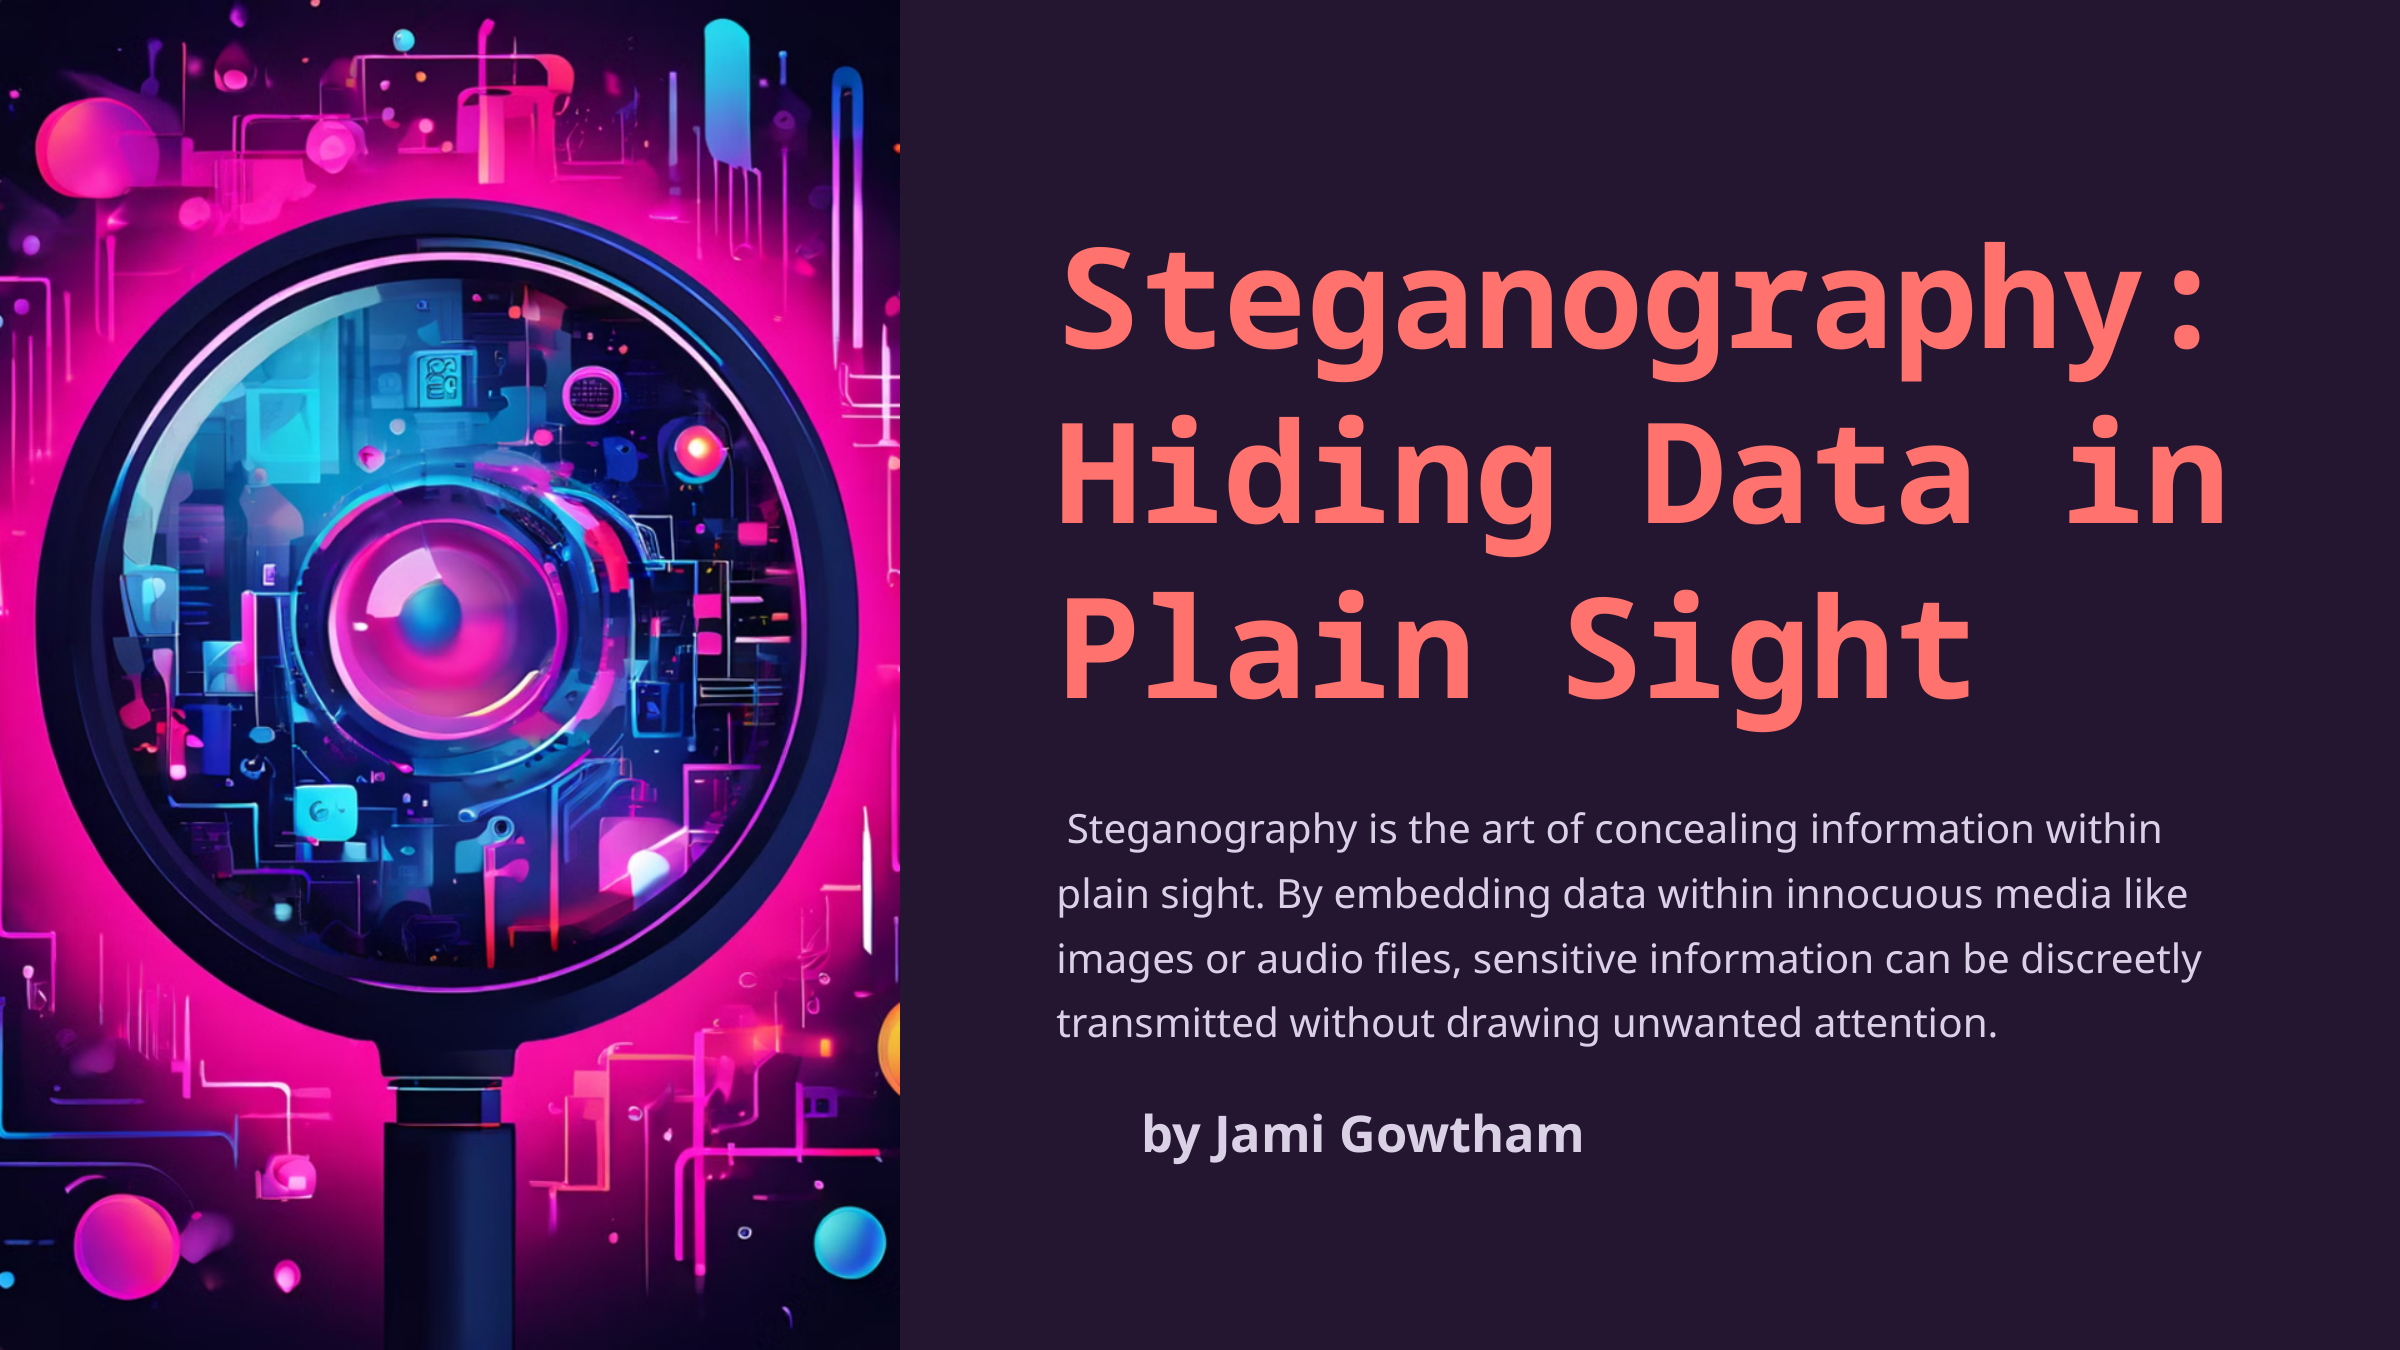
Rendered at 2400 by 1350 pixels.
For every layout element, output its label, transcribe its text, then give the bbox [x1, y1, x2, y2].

picture [0, 0, 900, 1350]
text_box Steganography is the art of concealing information within plain sight. By embedding data within innocuous media like images or audio files, sensitive information can be discreetly transmitted without drawing unwanted attention. [1041, 779, 2259, 1039]
text_box by Jami Gowtham [1126, 1084, 1607, 1156]
text_box [900, 0, 2400, 1350]
text_box Steganography: Hiding Data in Plain Sight [1041, 194, 2259, 719]
